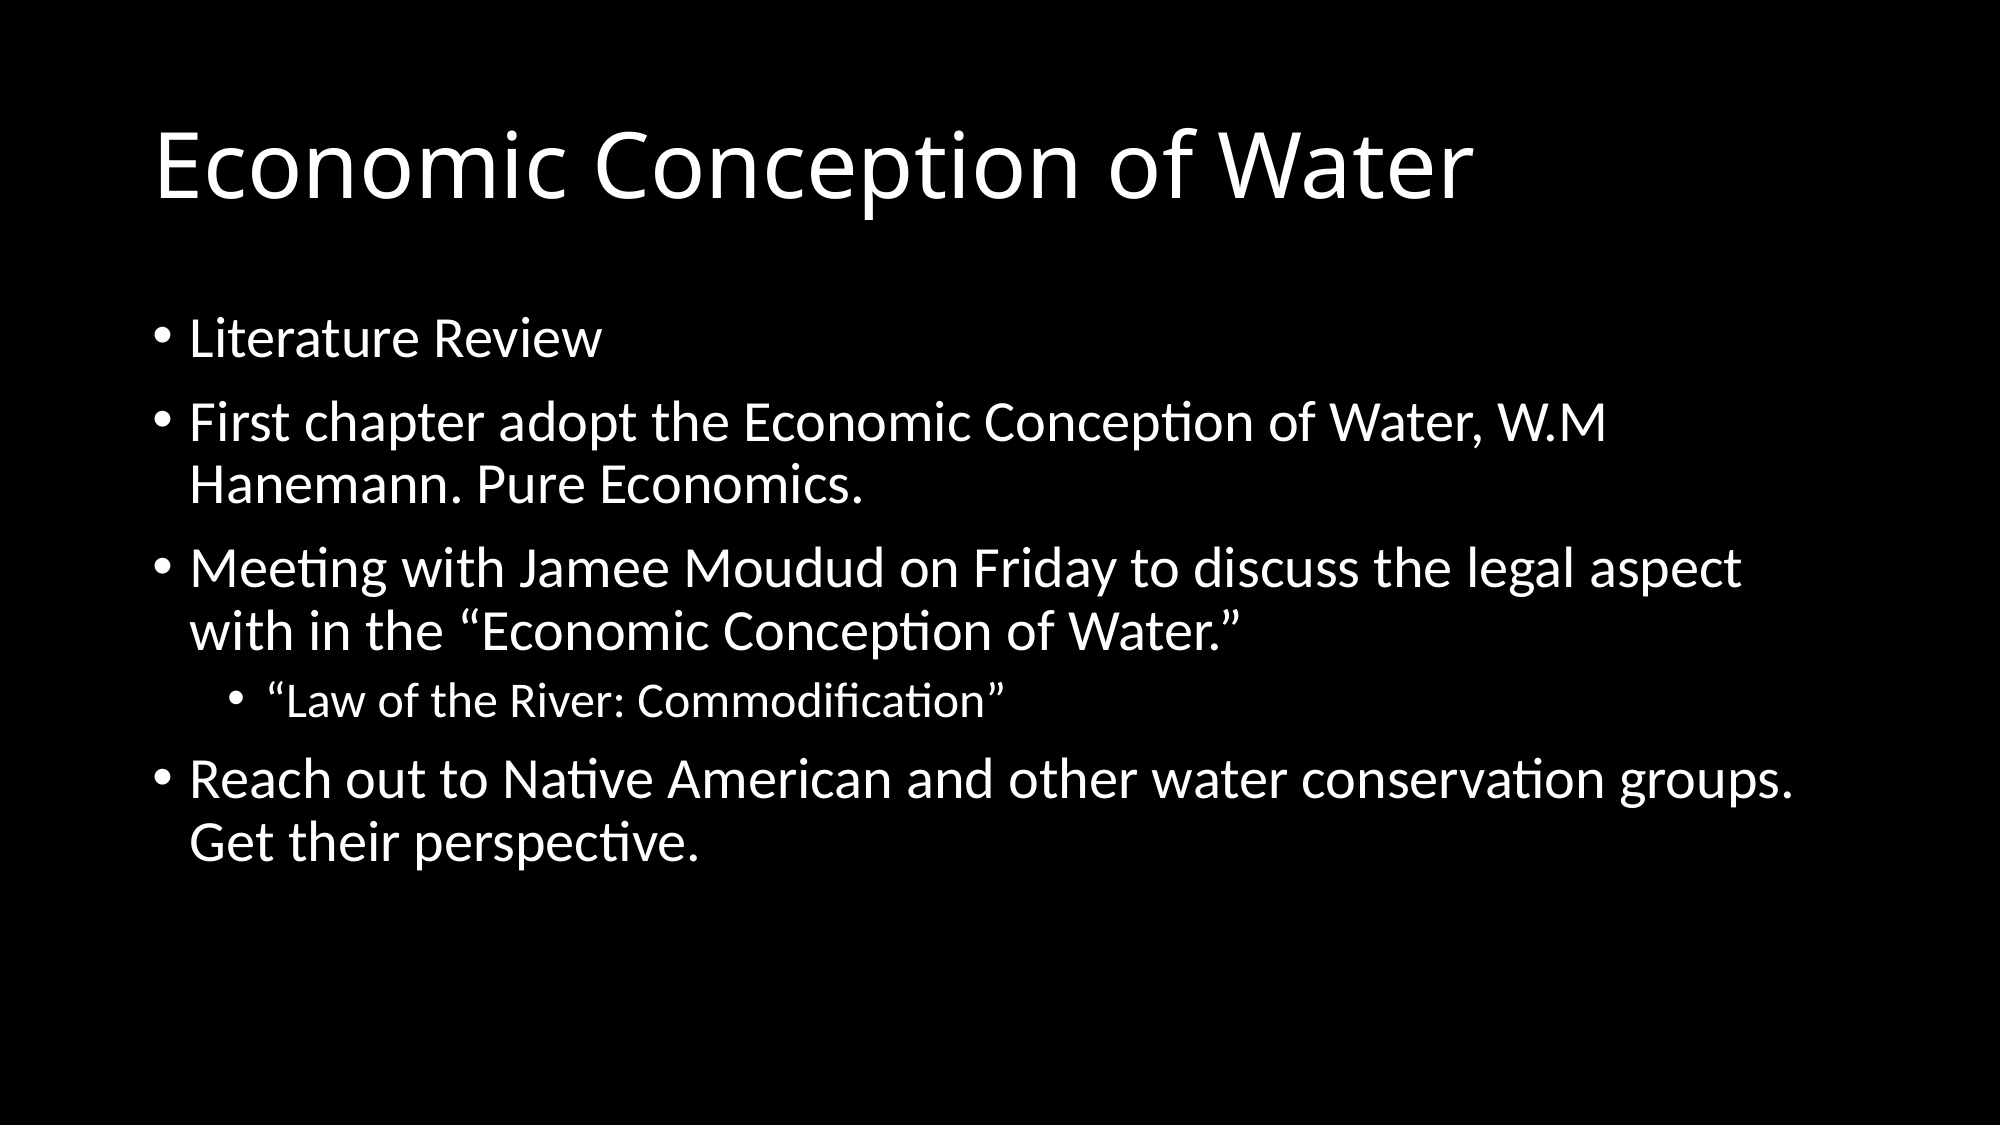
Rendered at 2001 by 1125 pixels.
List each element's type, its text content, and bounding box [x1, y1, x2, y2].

list Literature Review First chapter adopt the Economic Conception of Water, W.M Hanemann. Pure Economics. Meeting with Jamee Moudud on Friday to discuss the legal aspect with in the “Economic Conception of Water.” “Law of the River: Commodification” Reach out to Native American and other water conservation groups. Get their perspective. [137, 299, 1863, 1014]
title Economic Conception of Water [137, 59, 1863, 278]
